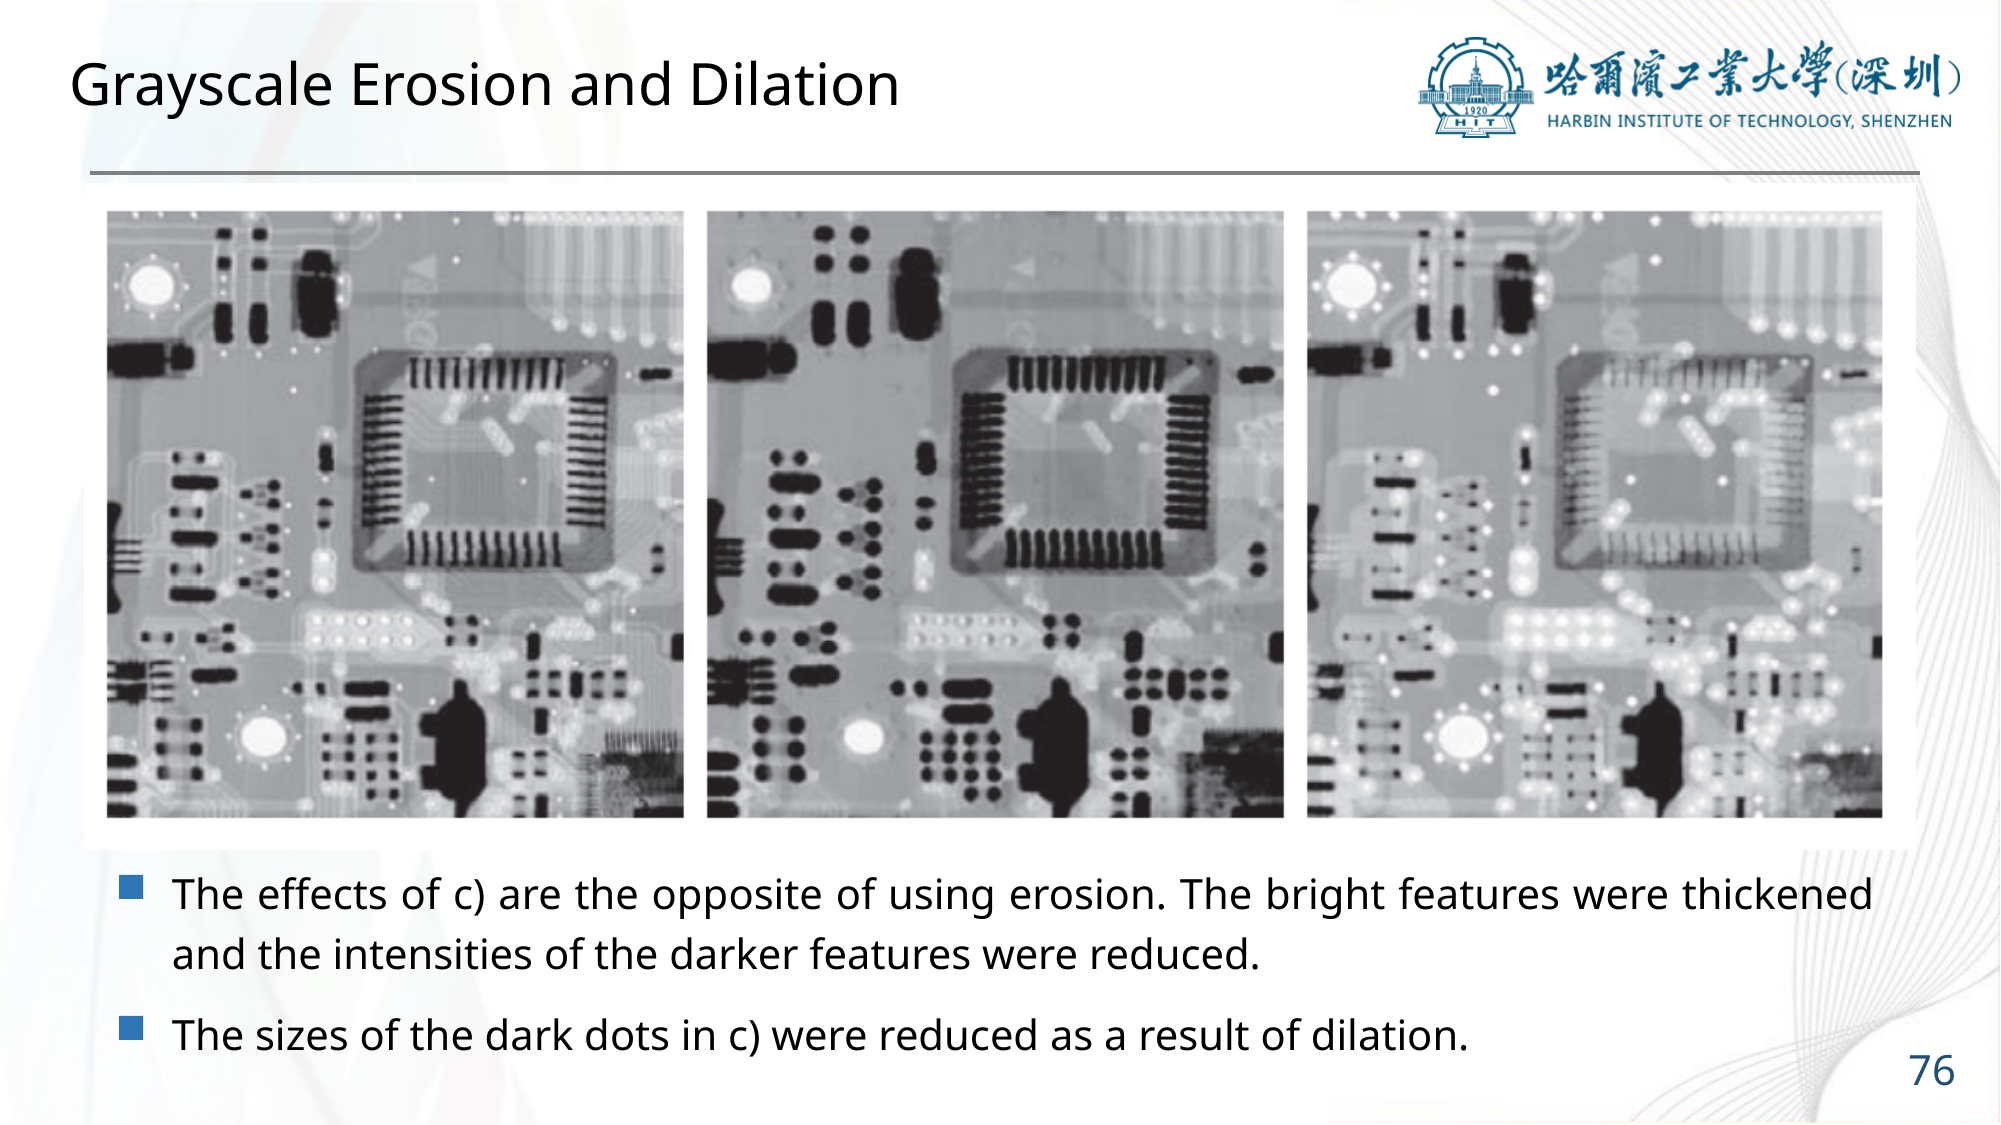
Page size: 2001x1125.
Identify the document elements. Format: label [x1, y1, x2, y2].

slide_number [1521, 1042, 1972, 1103]
picture [0, 0, 2001, 1125]
title [54, 0, 1385, 174]
list [100, 850, 1891, 1107]
